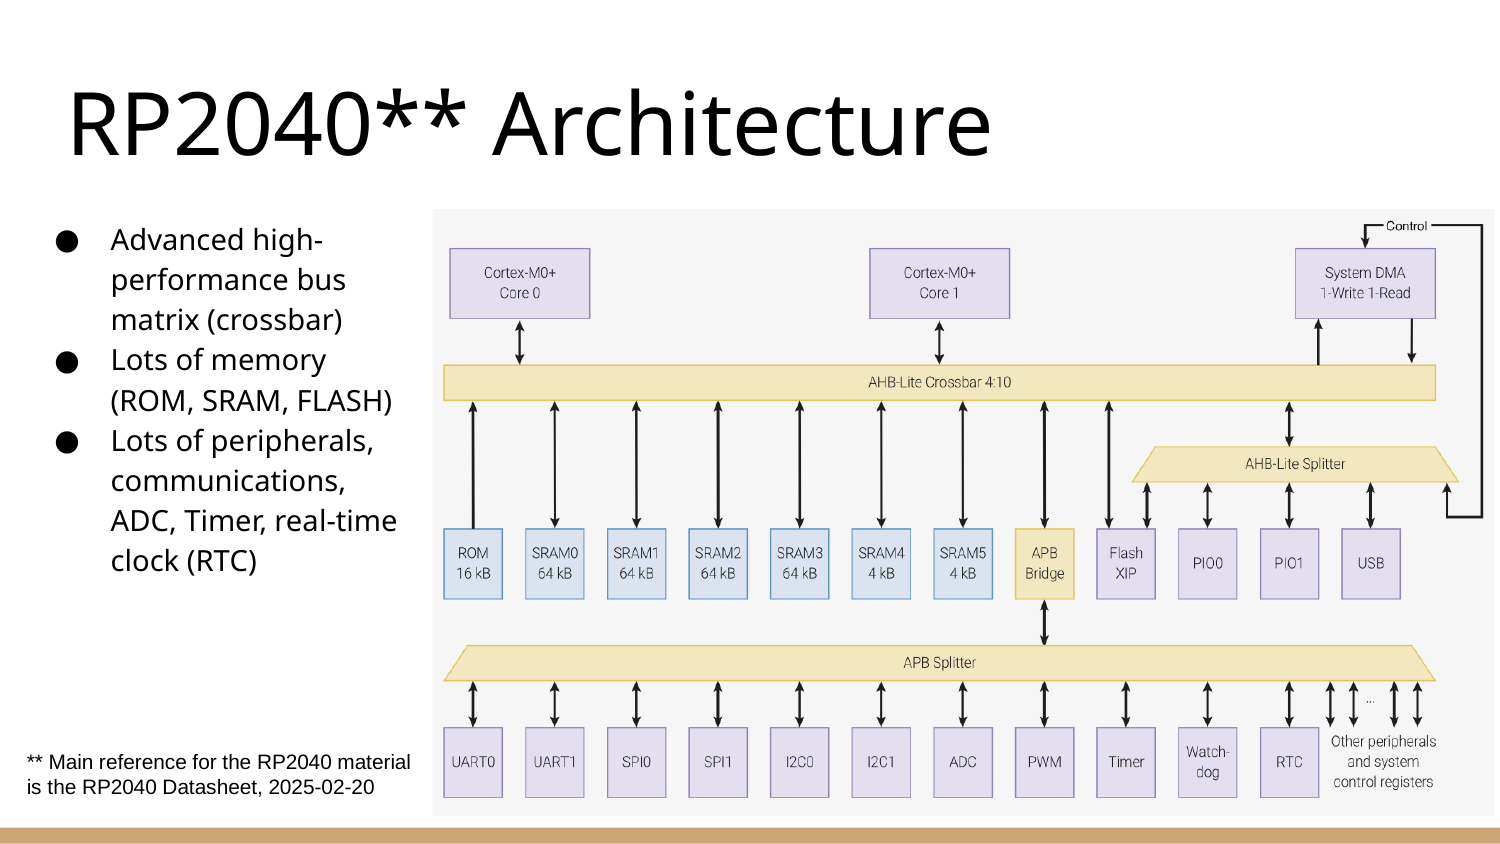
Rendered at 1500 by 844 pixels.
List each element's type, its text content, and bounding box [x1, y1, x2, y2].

title RP2040** Architecture [51, 51, 1449, 189]
picture [423, 200, 1500, 827]
list Advanced high-performance bus matrix (crossbar) Lots of memory (ROM, SRAM, FLASH) Lots of peripherals, communications, ADC, Timer, real-time clock (RTC) [20, 200, 422, 741]
text_box ** Main reference for the RP2040 material is the RP2040 Datasheet, 2025-02-20 [12, 741, 418, 806]
